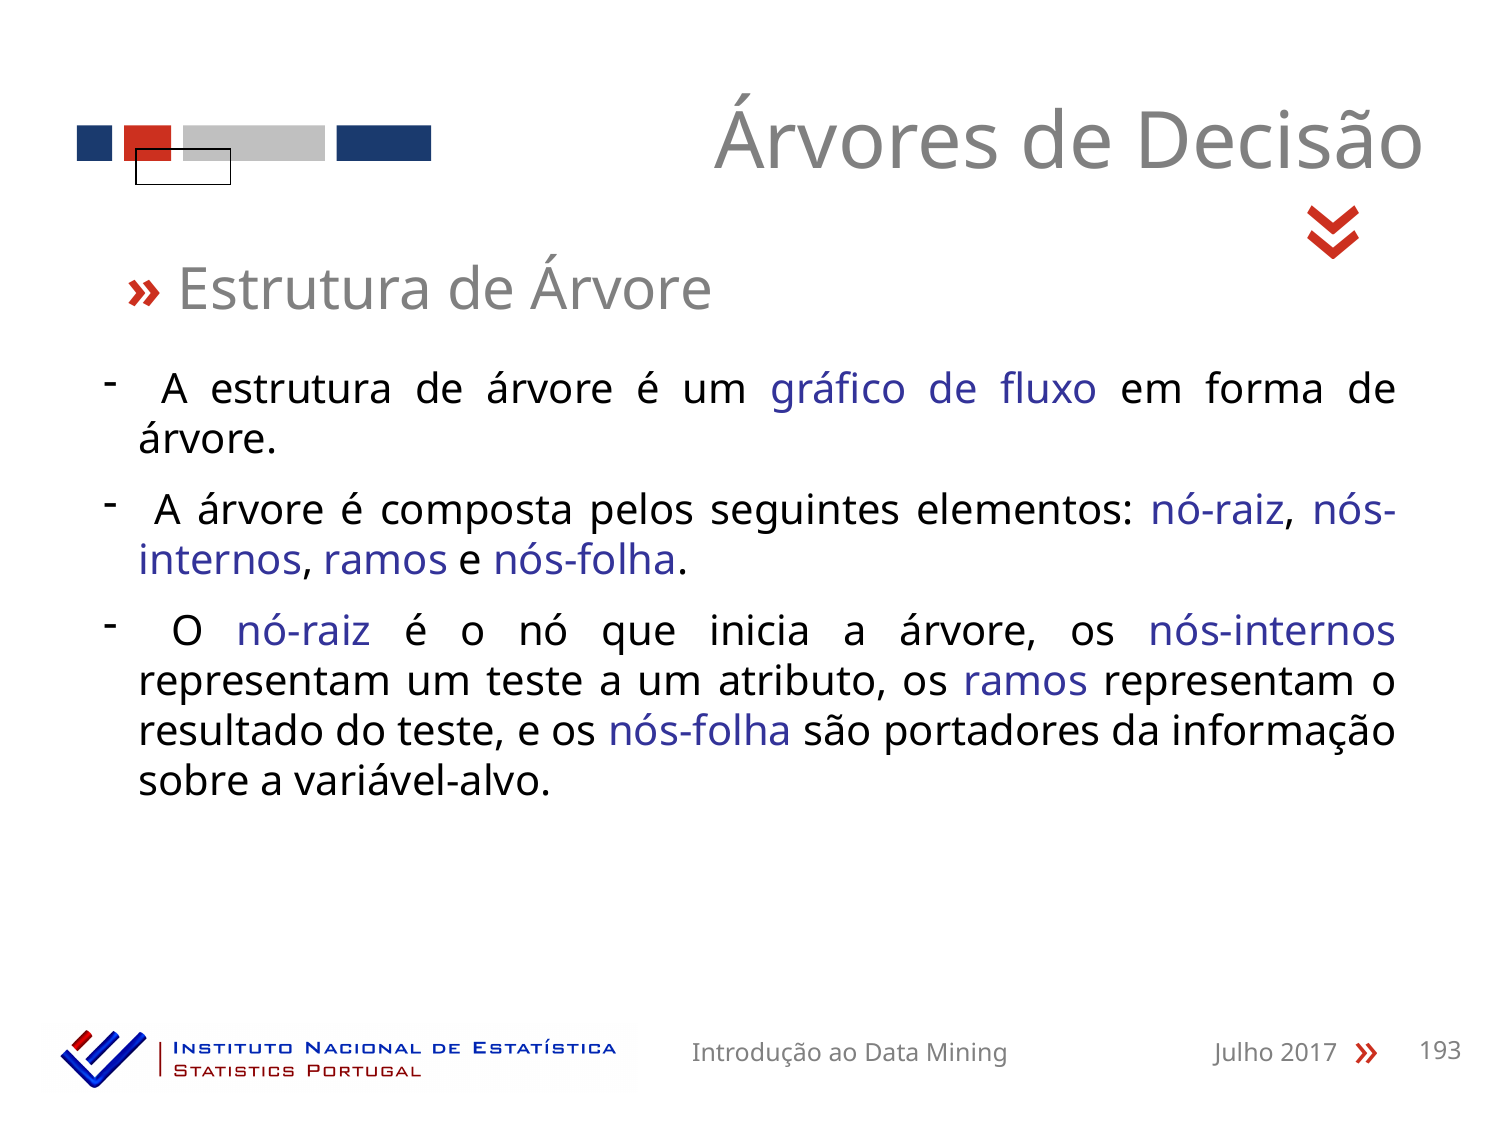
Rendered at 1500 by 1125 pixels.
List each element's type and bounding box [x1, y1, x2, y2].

text_box [88, 354, 1412, 811]
footer [620, 1009, 1081, 1093]
text_box [1316, 1023, 1394, 1099]
picture [41, 1023, 620, 1093]
slide_number [1358, 1009, 1477, 1093]
slide_number [1081, 1009, 1353, 1093]
text_box [111, 66, 1441, 329]
